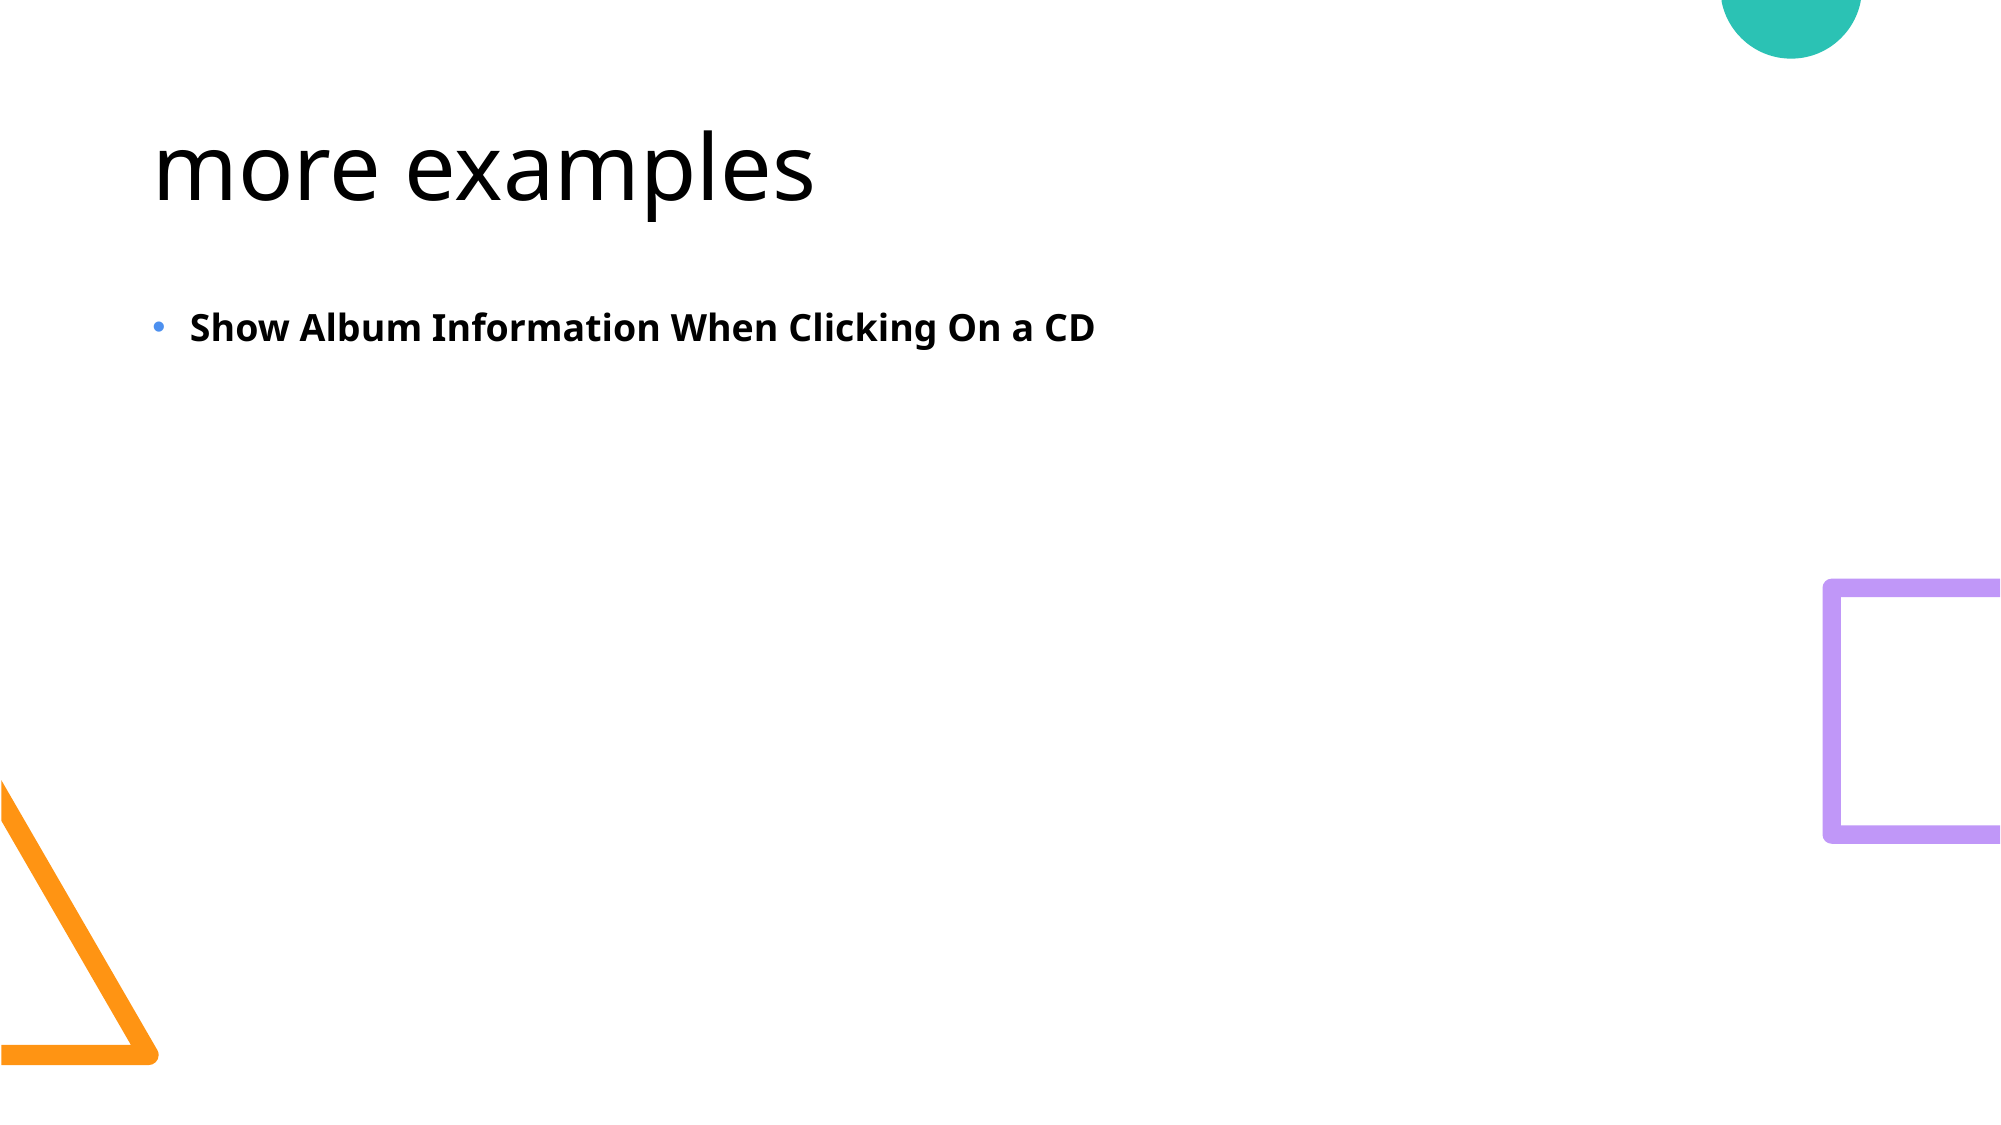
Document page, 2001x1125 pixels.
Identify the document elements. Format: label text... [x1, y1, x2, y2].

list Show Album Information When Clicking On a CD [137, 301, 1452, 1005]
title more examples [137, 50, 1863, 292]
